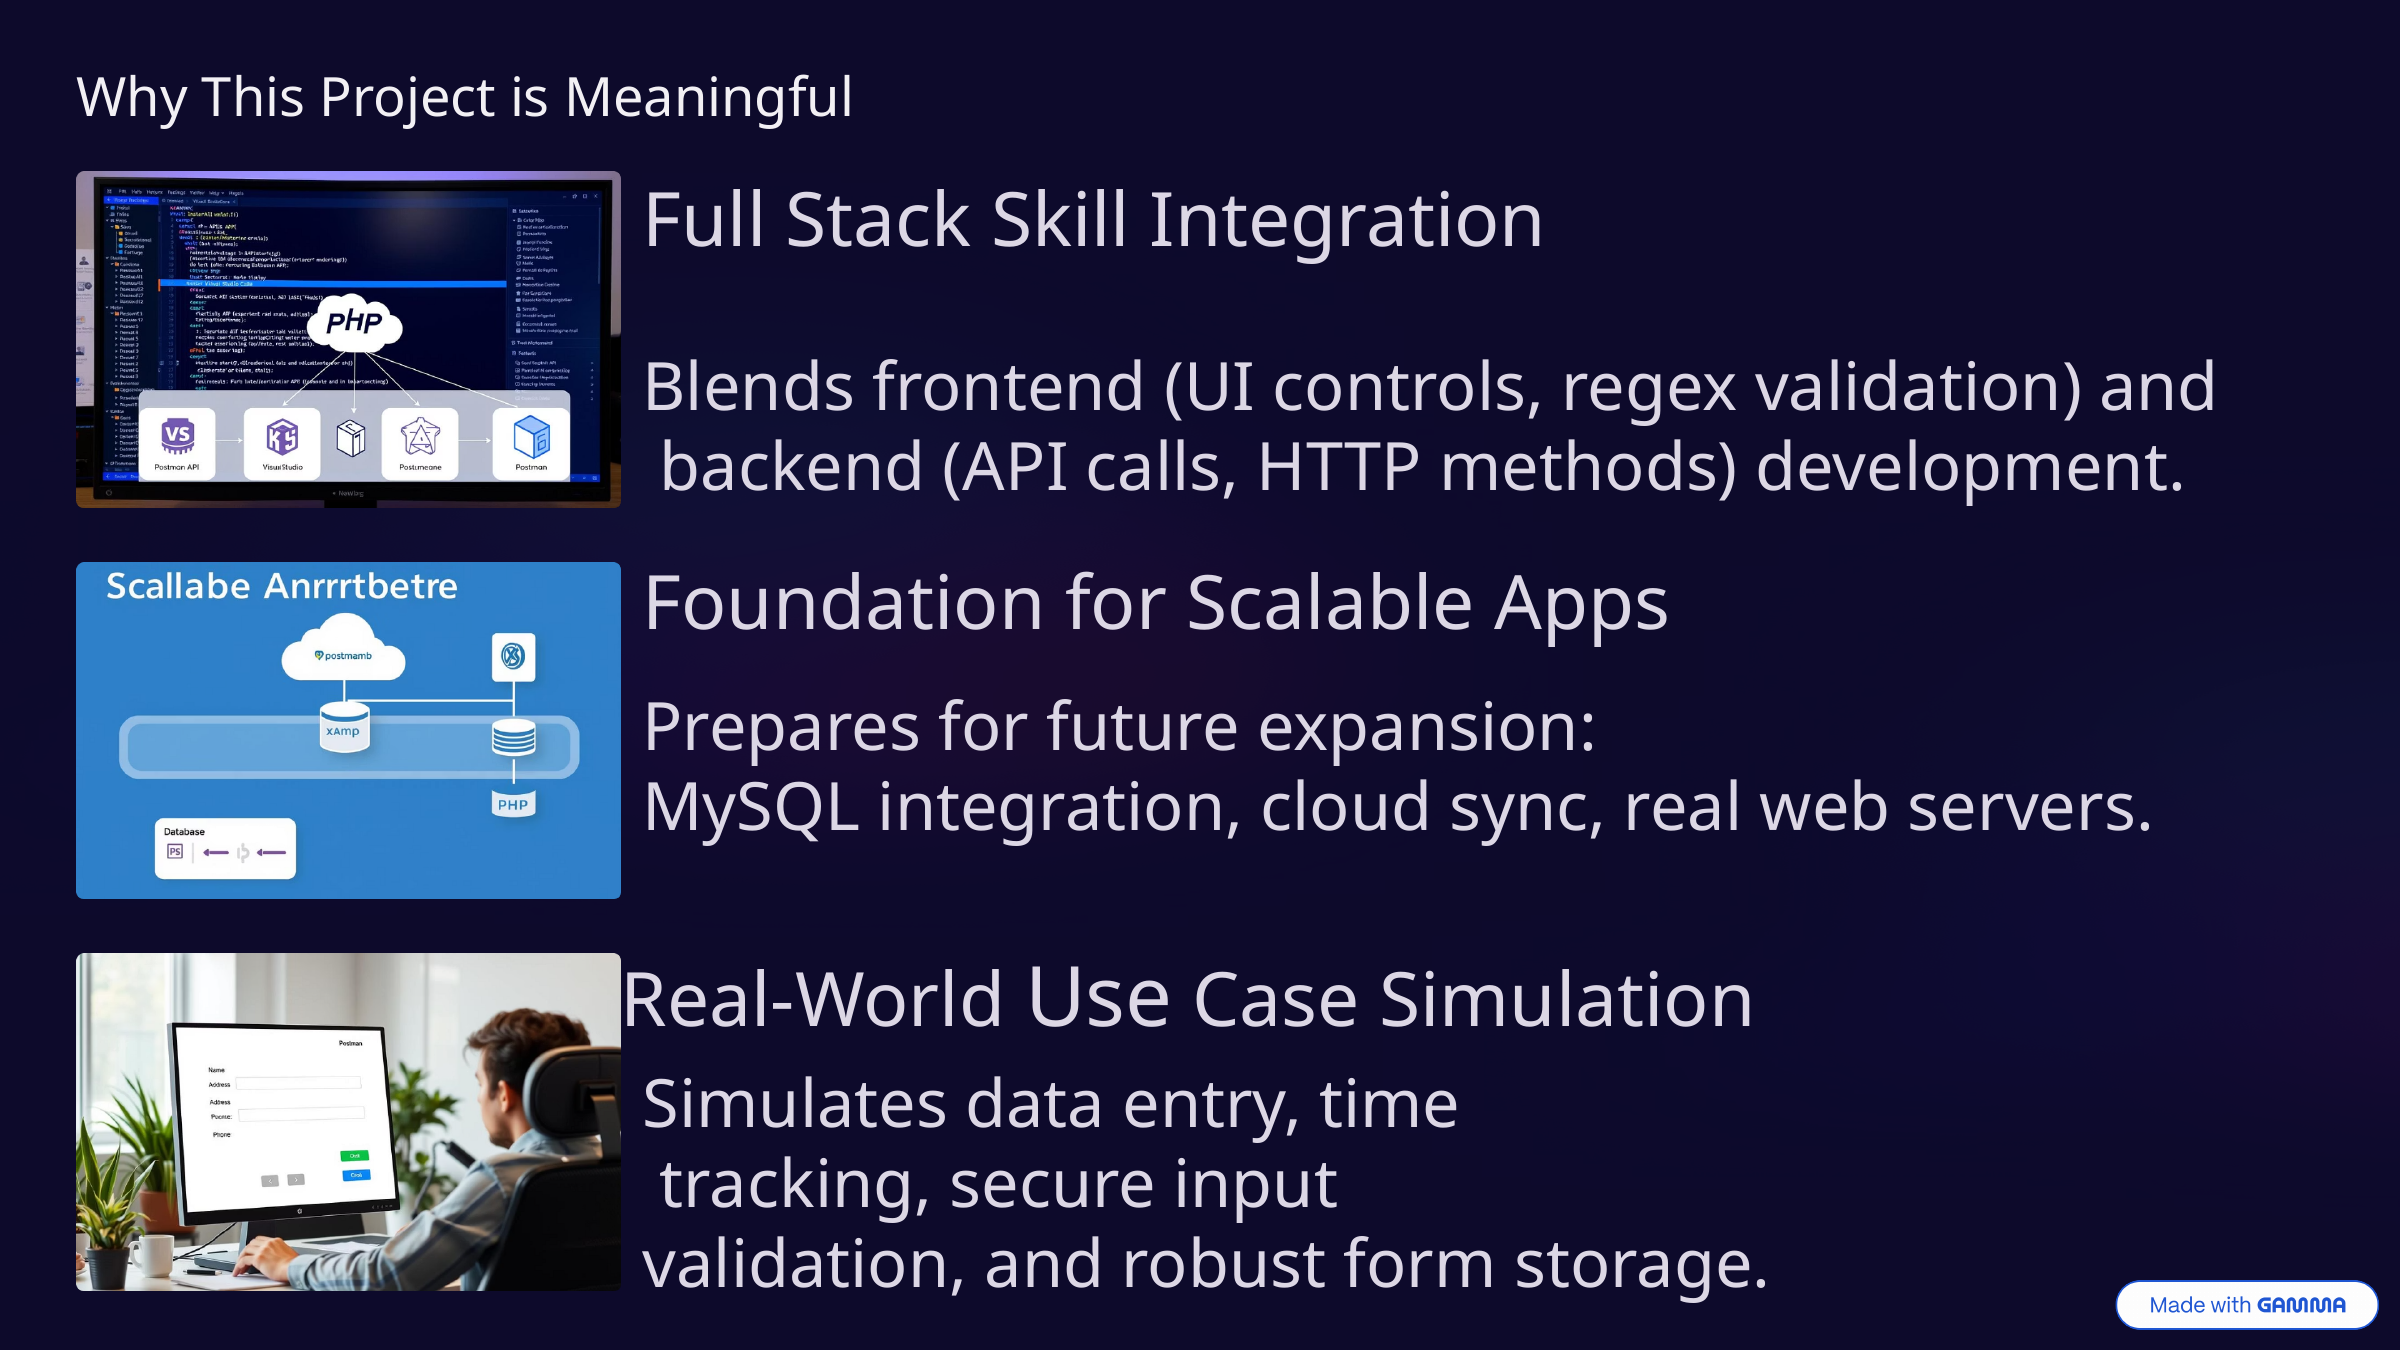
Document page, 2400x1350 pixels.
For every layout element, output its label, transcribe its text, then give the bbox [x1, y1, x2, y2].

picture [76, 171, 621, 509]
text_box Blends frontend (UI controls, regex validation) and backend (API calls, HTTP methods) development. [642, 343, 2324, 494]
text_box Real-World Use Case Simulation [620, 943, 1973, 1061]
picture [76, 562, 621, 900]
picture [2106, 1271, 2389, 1339]
text_box Why This Project is Meaningful [76, 59, 914, 128]
text_box Foundation for Scalable Apps [642, 554, 1780, 683]
text_box Simulates data entry, time tracking, secure input validation, and robust form storage. [642, 1060, 2014, 1211]
picture [76, 953, 621, 1291]
text_box Full Stack Skill Integration [642, 171, 1659, 303]
text_box Prepares for future expansion: MySQL integration, cloud sync, real web servers. [642, 683, 2300, 900]
